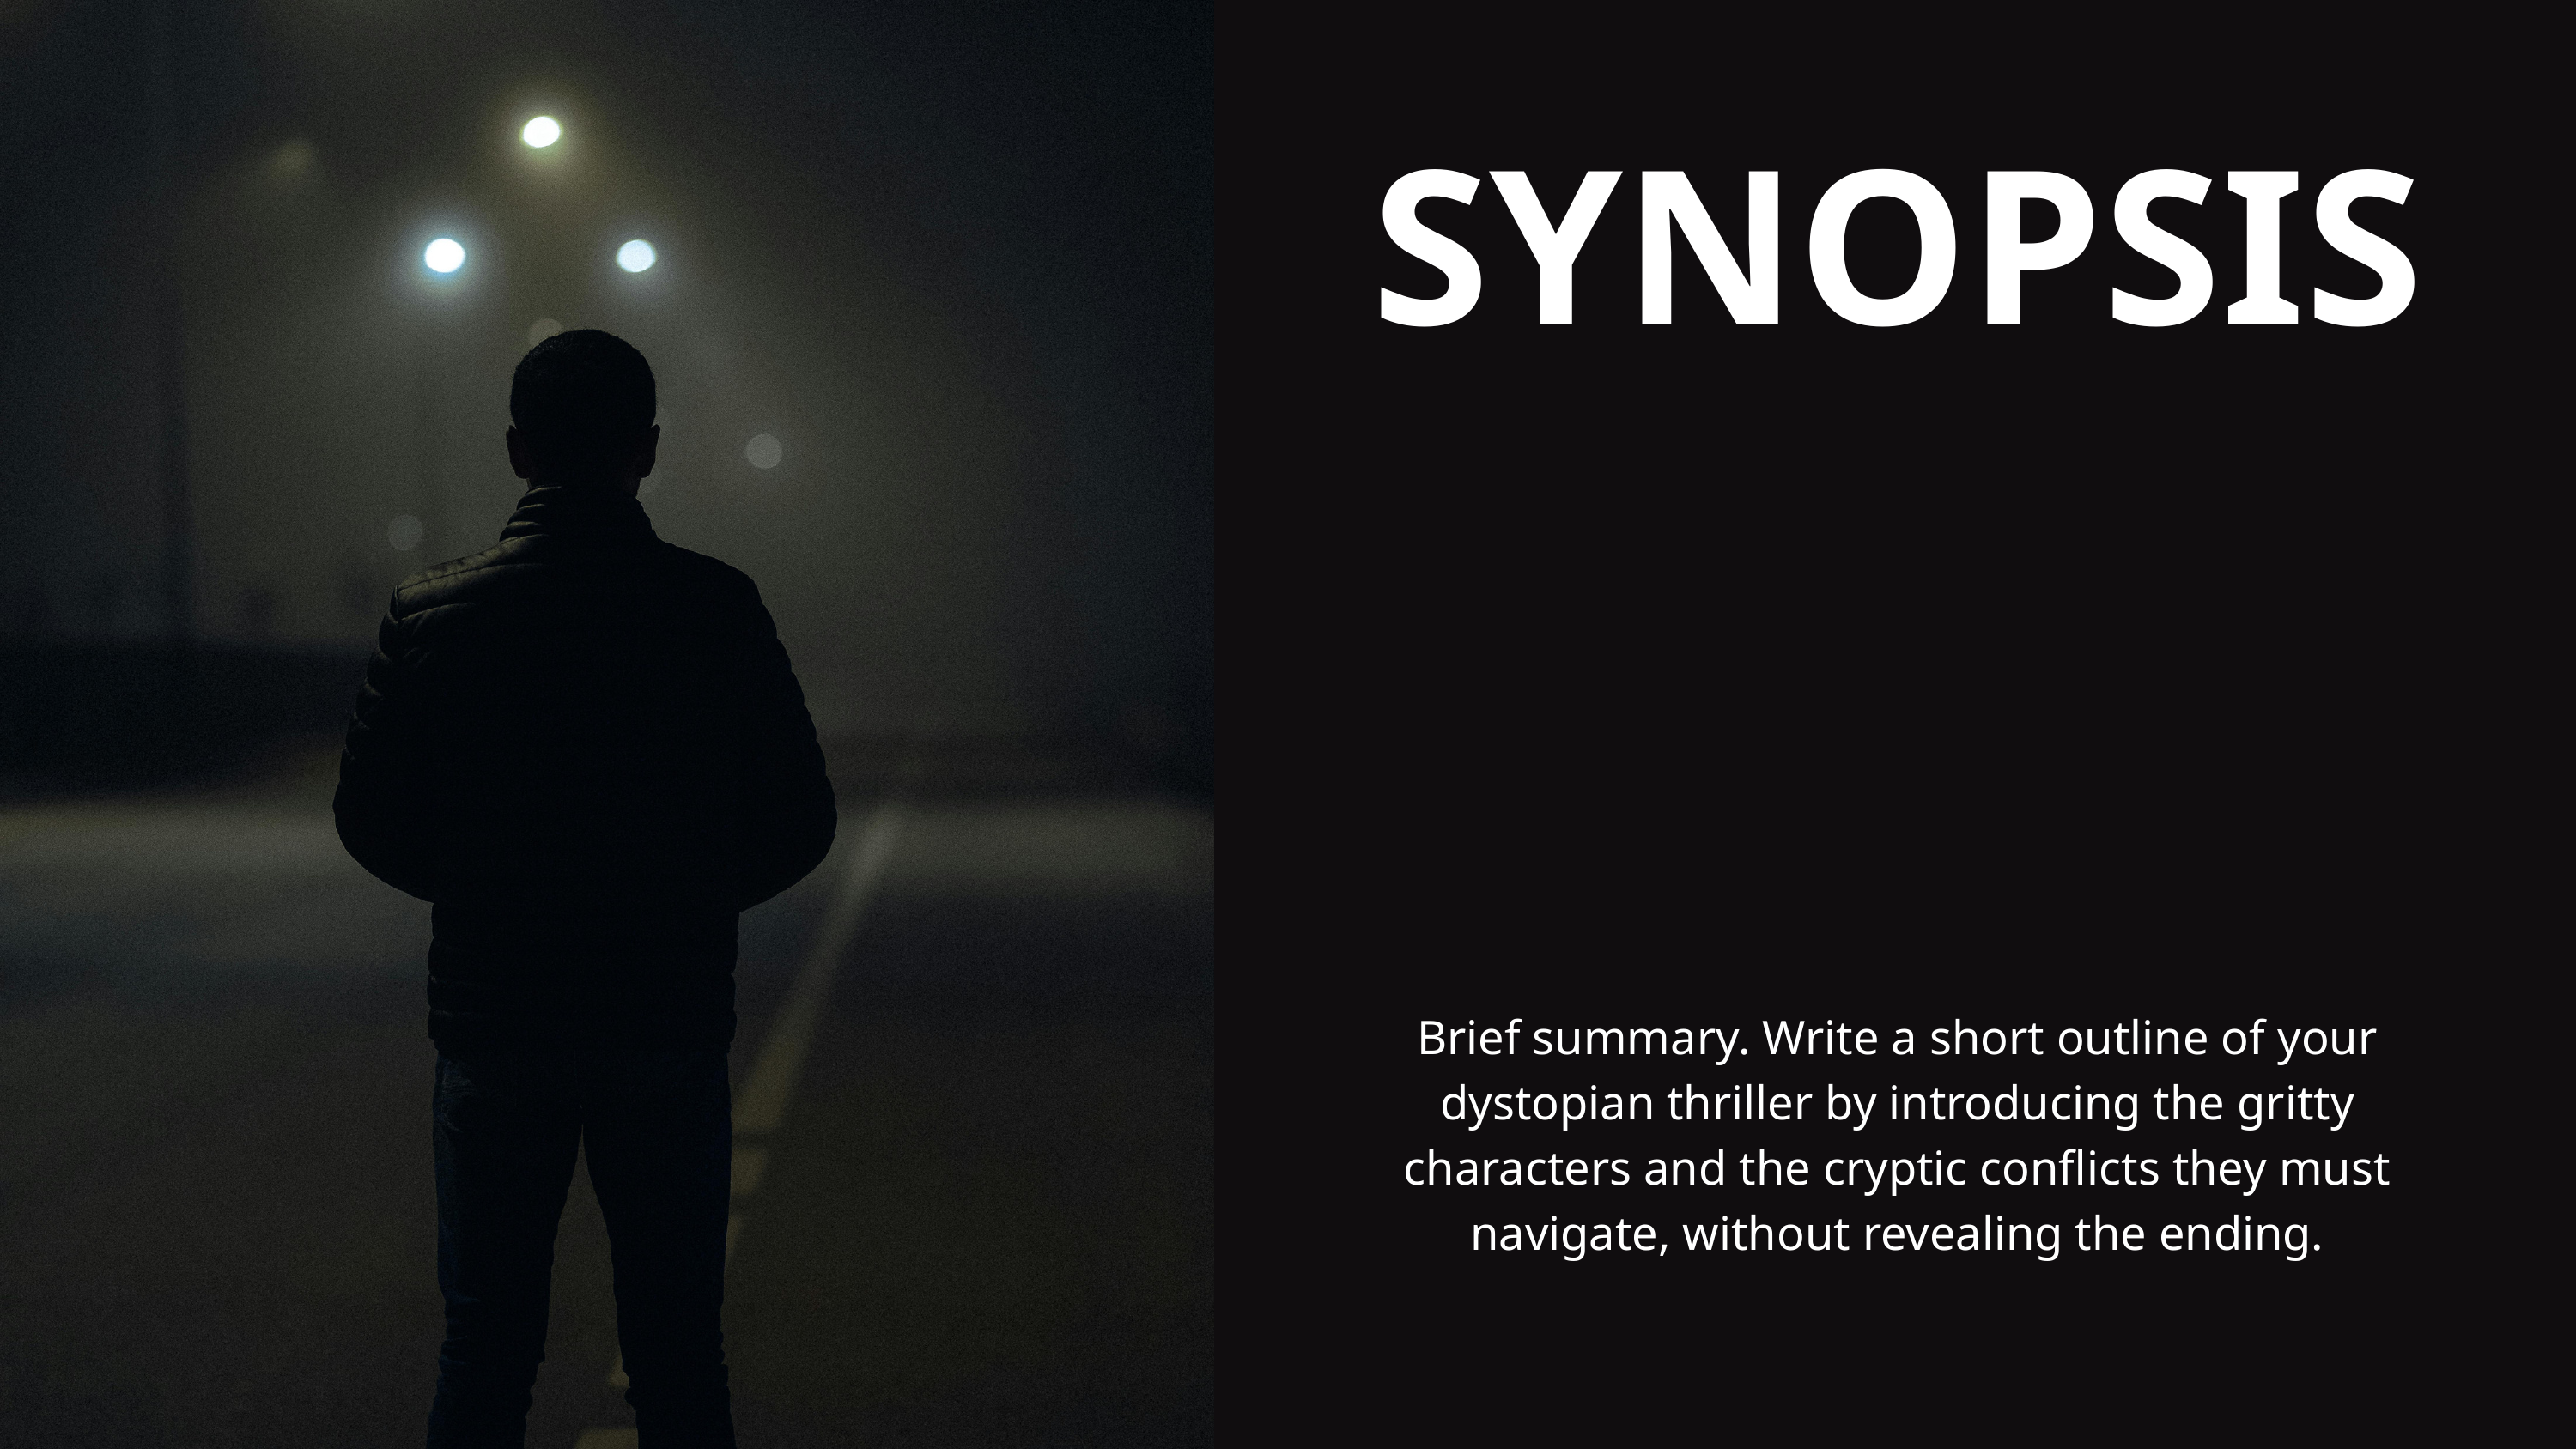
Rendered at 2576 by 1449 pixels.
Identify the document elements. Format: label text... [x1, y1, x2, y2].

text_box Brief summary. Write a short outline of your dystopian thriller by introducing the gritty characters and the cryptic conflicts they must navigate, without revealing the ending. [1384, 998, 2411, 1260]
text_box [0, 0, 1215, 1449]
text_box SYNOPSIS [1326, 110, 2470, 368]
